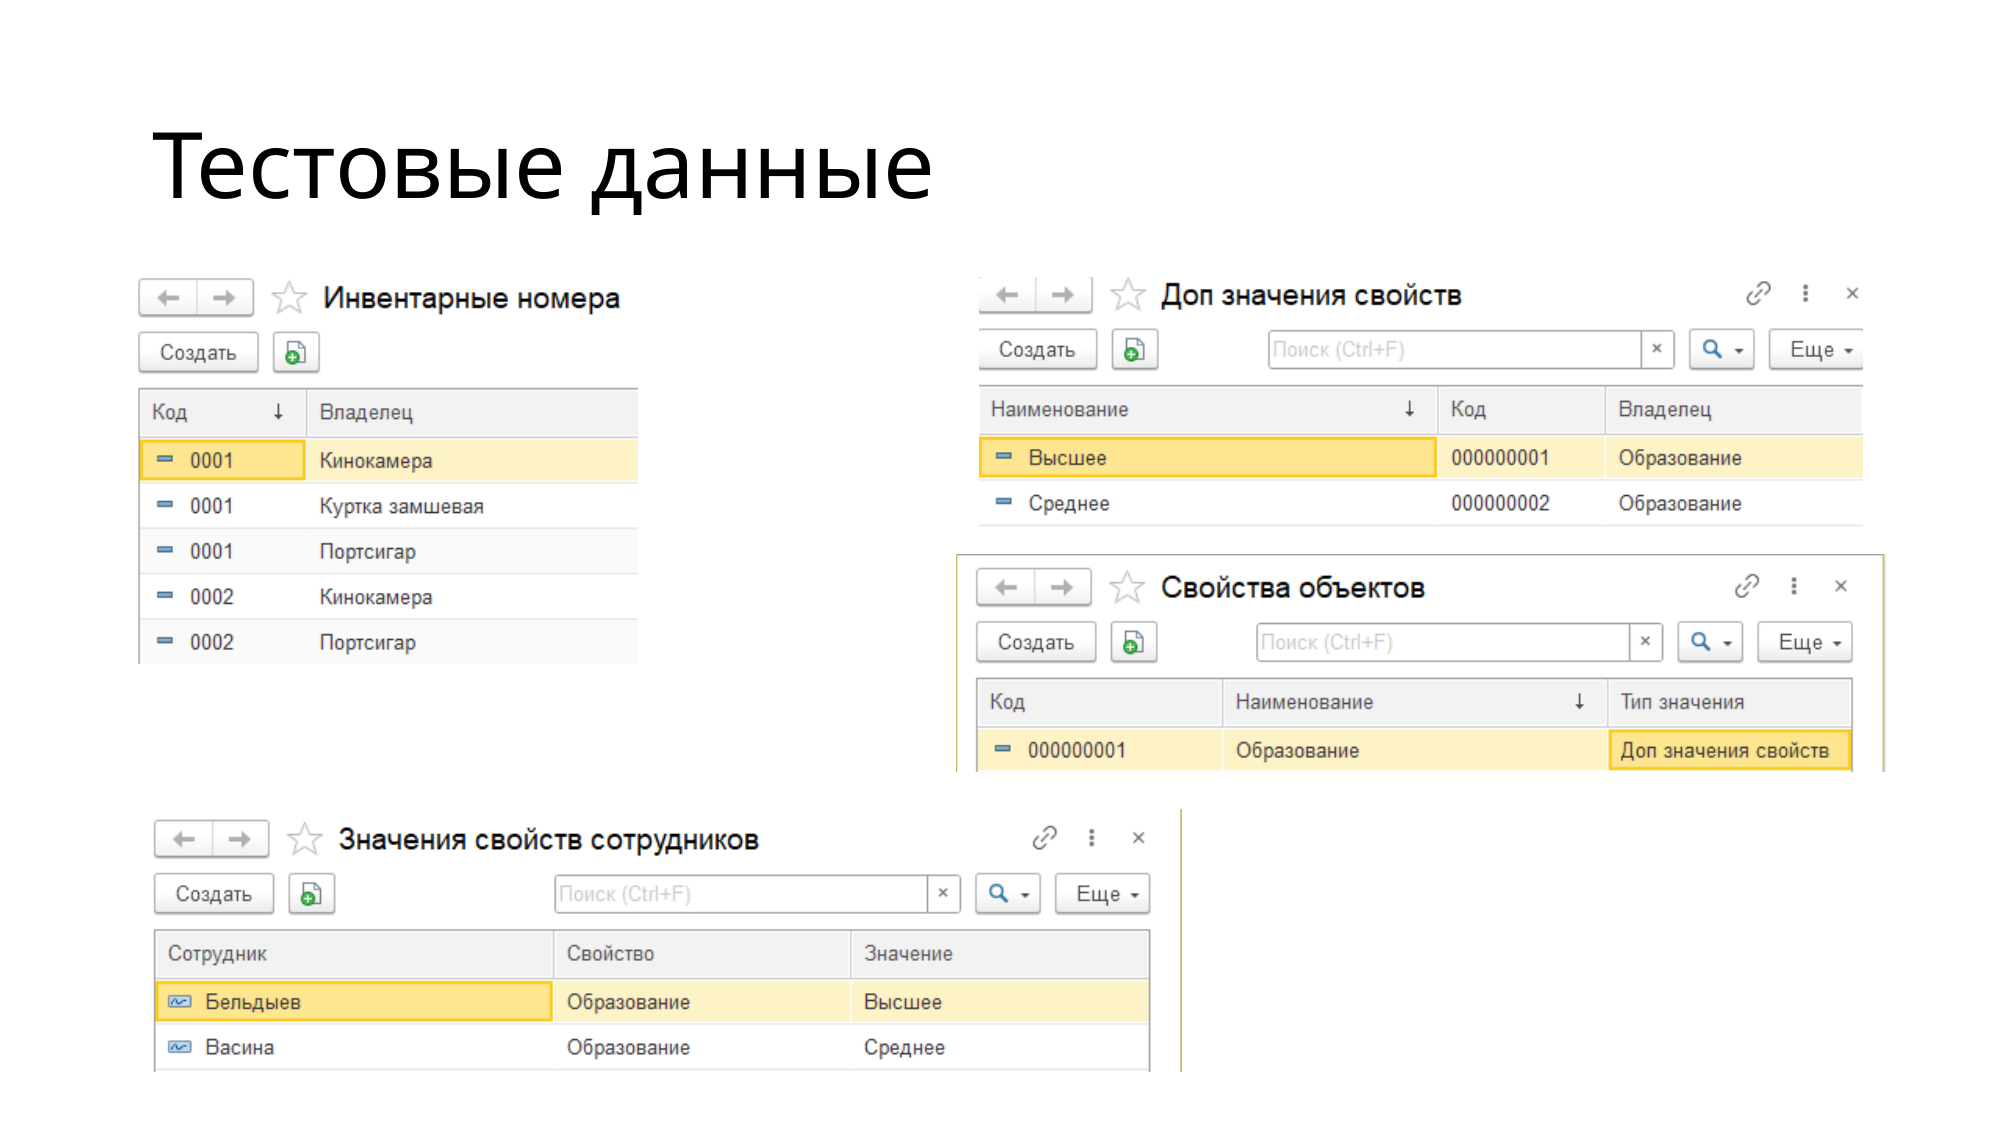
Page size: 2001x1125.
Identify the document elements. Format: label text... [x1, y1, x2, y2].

picture [137, 809, 1182, 1072]
picture [137, 277, 638, 664]
picture [979, 277, 1863, 528]
title Тестовые данные [137, 59, 1863, 278]
picture [956, 554, 1886, 772]
